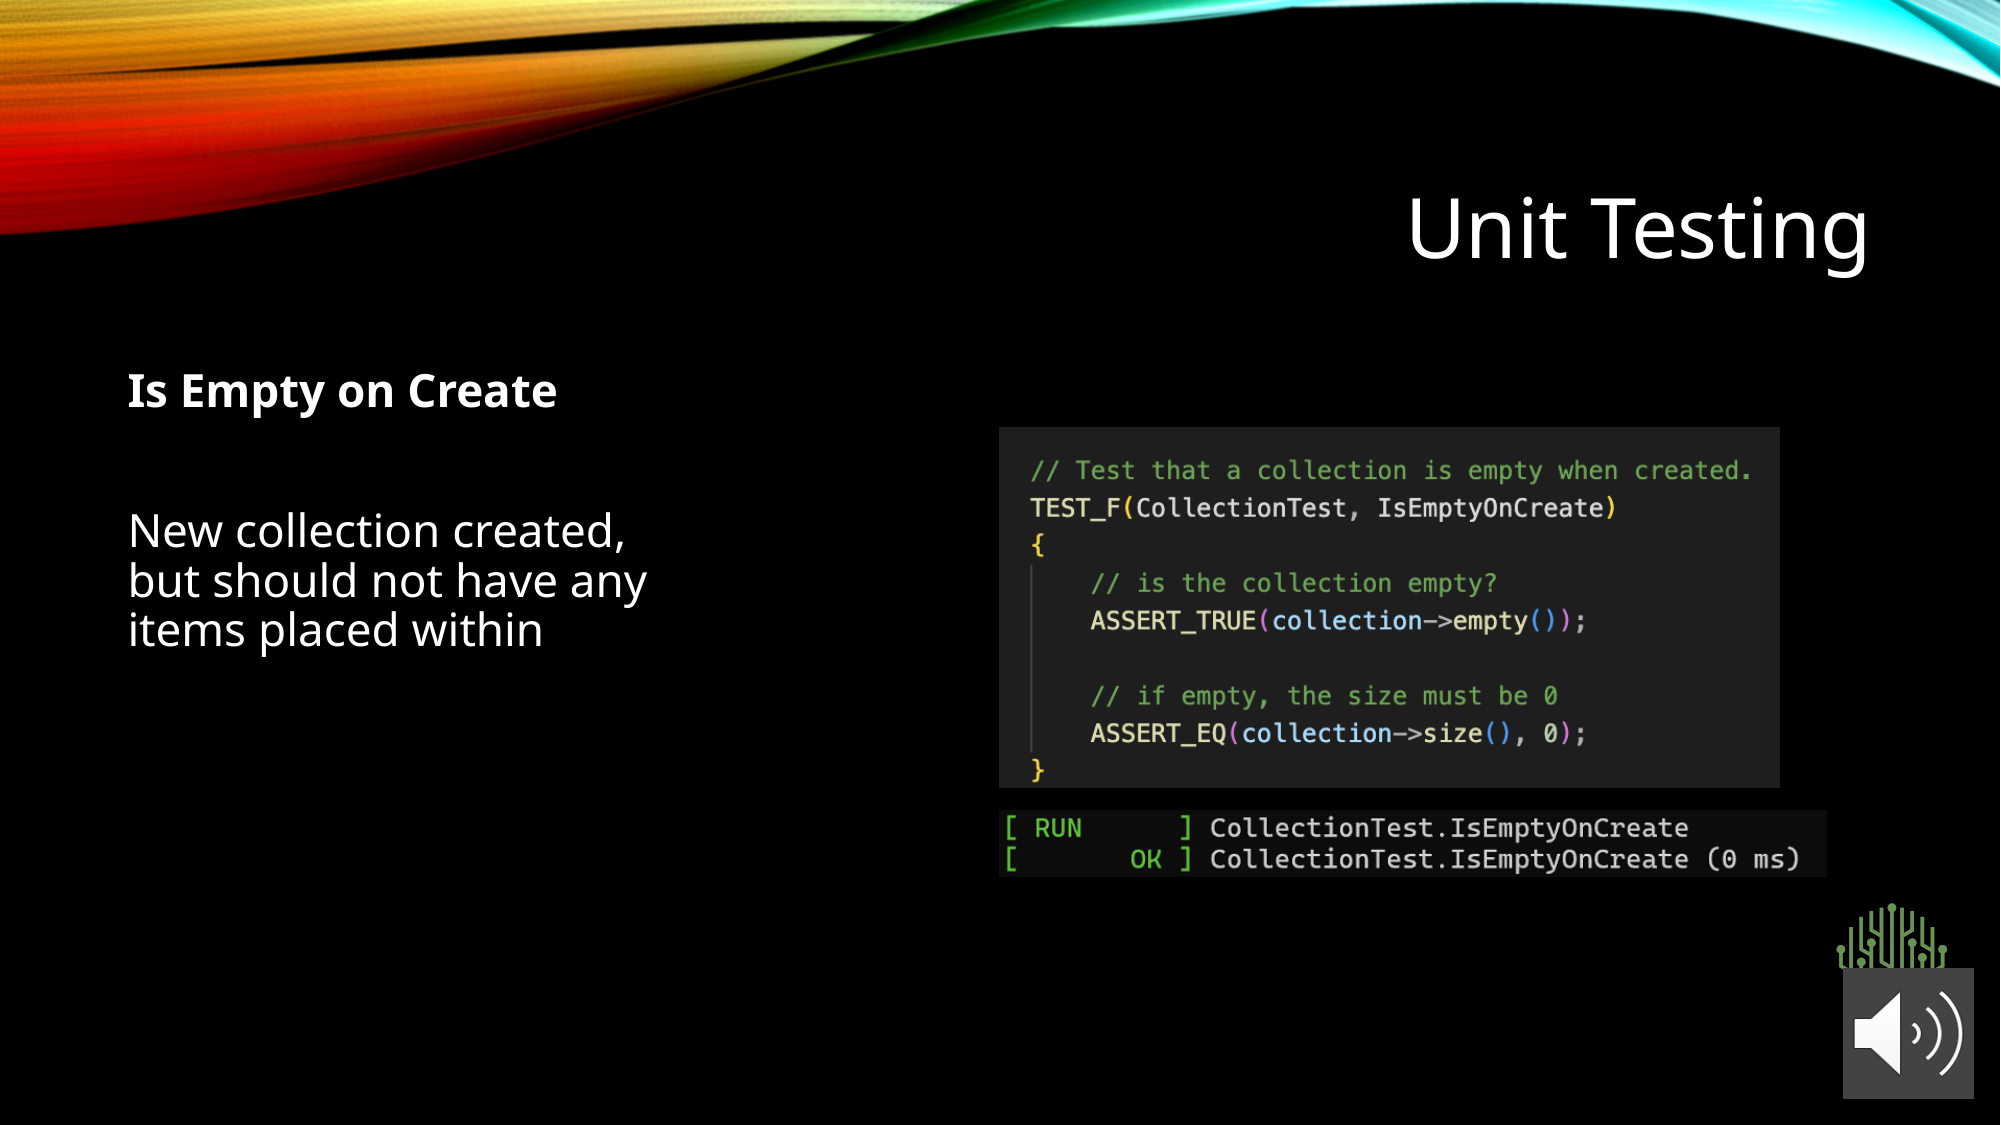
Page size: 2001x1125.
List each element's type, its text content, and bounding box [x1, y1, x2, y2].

picture [999, 810, 1828, 878]
picture [1817, 892, 1976, 1101]
picture [0, 0, 2000, 237]
picture [999, 426, 1780, 788]
list Is Empty on Create New collection created, but should not have any items placed within [112, 360, 723, 1021]
title Unit Testing [474, 125, 1888, 338]
